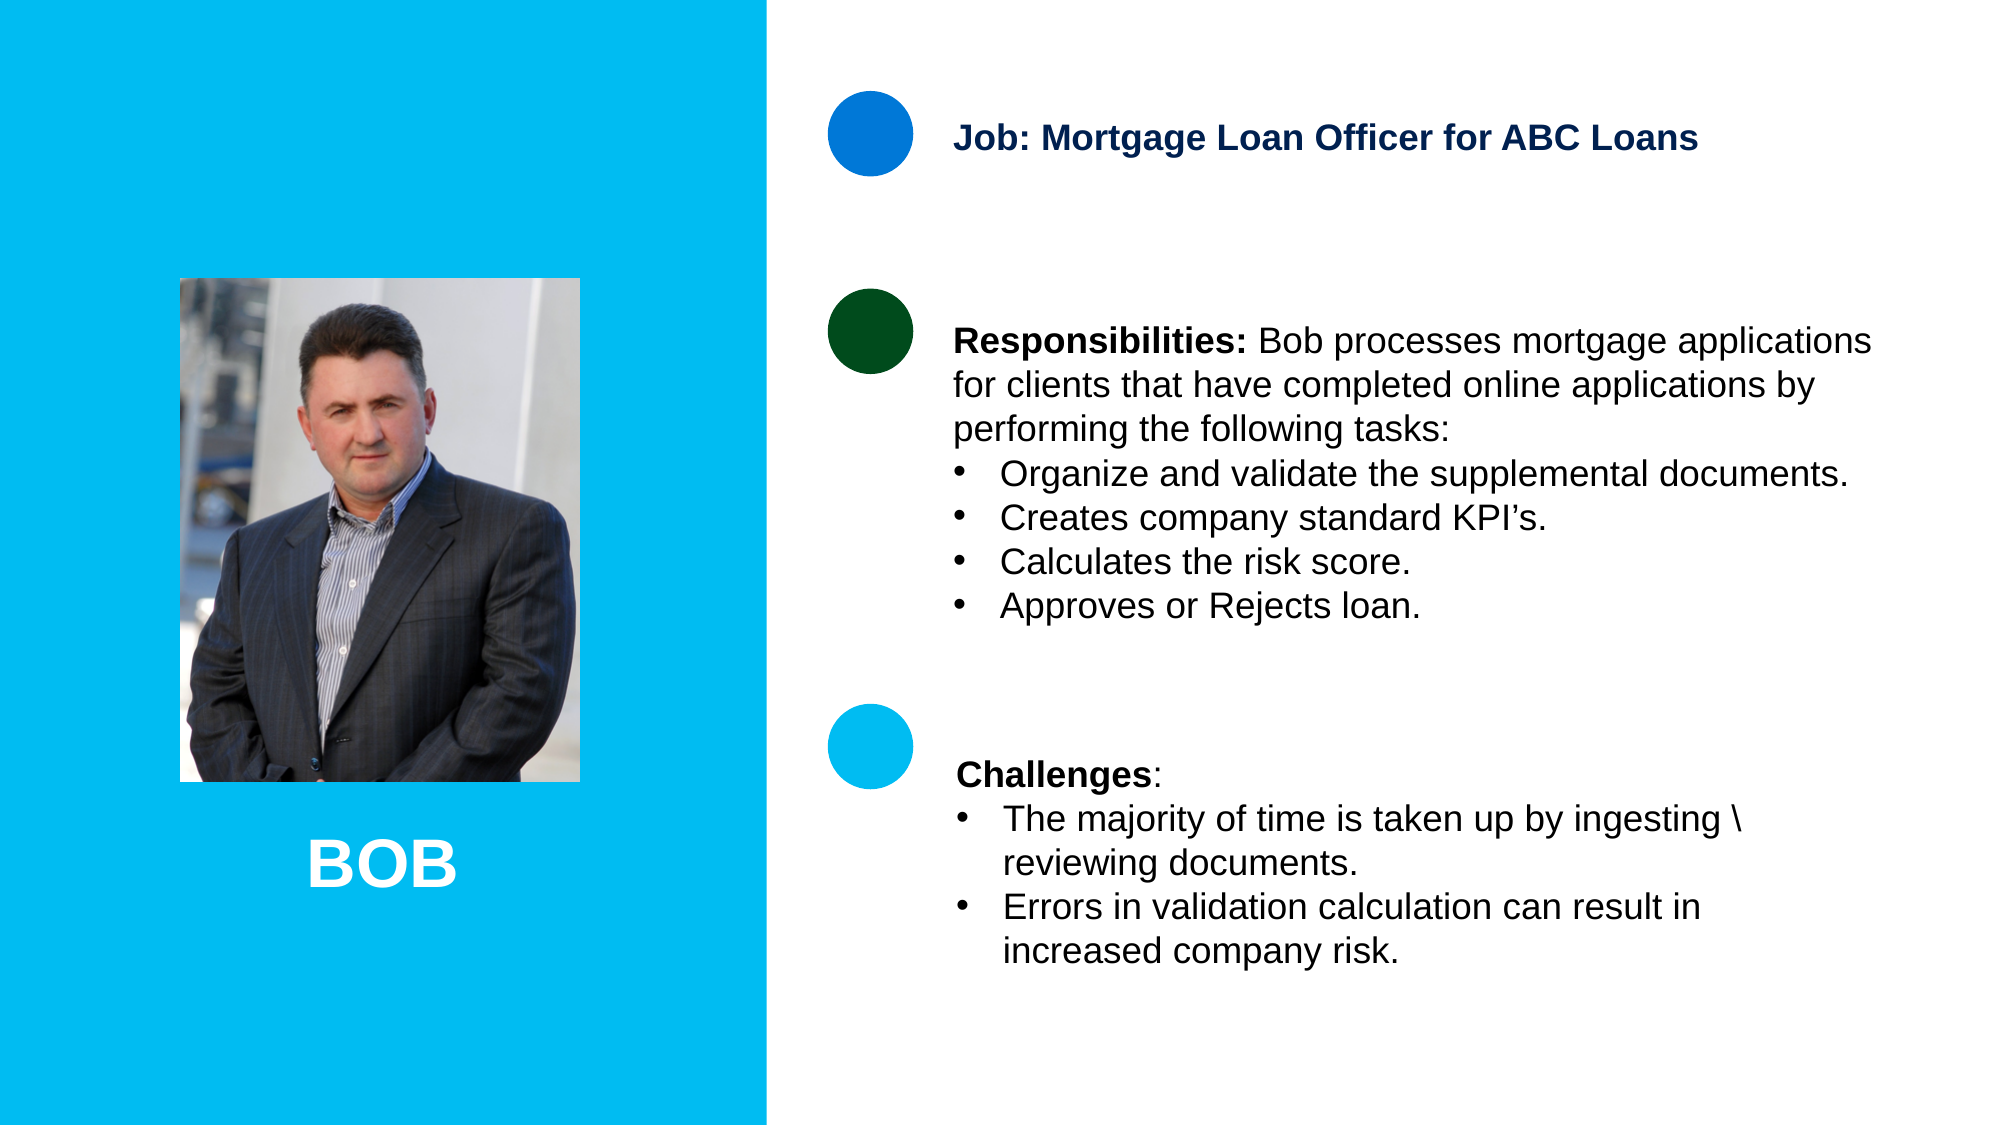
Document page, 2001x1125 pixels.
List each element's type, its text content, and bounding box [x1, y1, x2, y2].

text_box [826, 287, 915, 375]
text_box Challenges: The majority of time is taken up by ingesting \ reviewing documents. Errors in validation calculation can result in increased company risk. [941, 743, 1816, 1009]
text_box [826, 702, 915, 791]
text_box [826, 90, 915, 178]
text_box BOB [292, 789, 475, 909]
text_box [0, 0, 768, 1125]
text_box Job: Mortgage Loan Officer for ABC Loans [938, 106, 1913, 165]
picture [181, 279, 579, 781]
text_box Responsibilities: Bob processes mortgage applications for clients that have completed online applications by performing the following tasks: Organize and validate the supplemental documents. Creates company standard KPI’s. Calculates the risk score. Approves or Rejects loan. [938, 309, 1913, 633]
